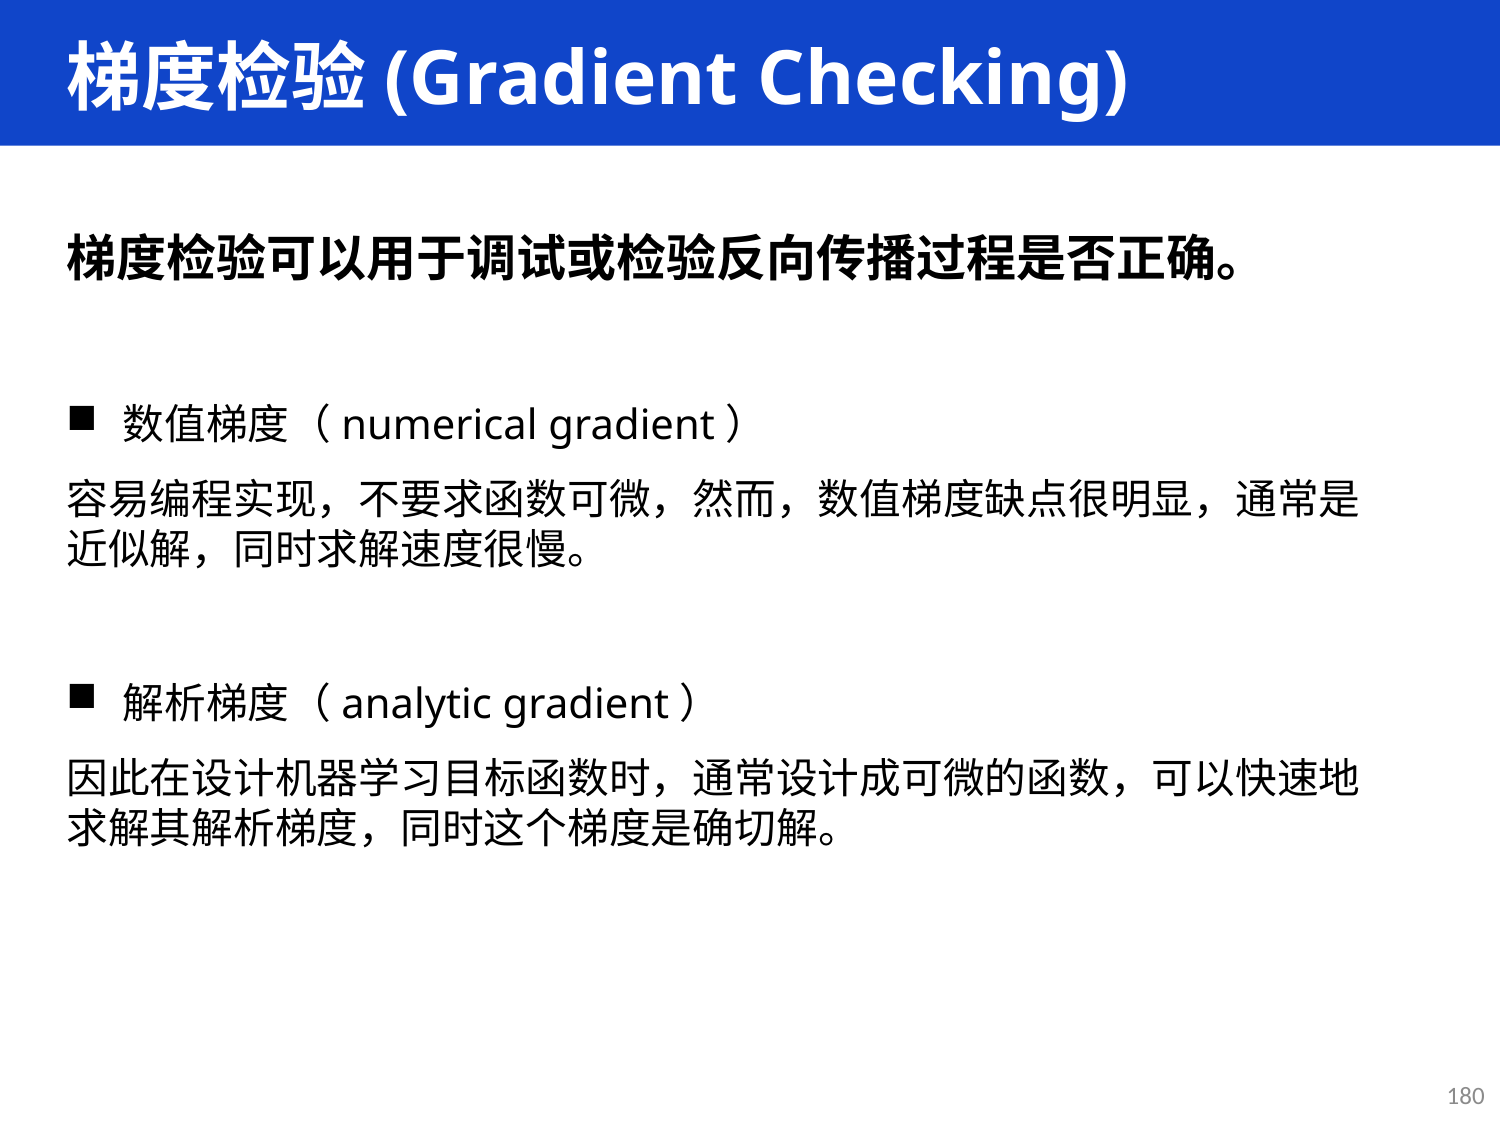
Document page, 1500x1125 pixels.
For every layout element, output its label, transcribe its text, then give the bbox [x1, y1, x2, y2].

text_box 180 [1162, 1065, 1500, 1125]
text_box 解析梯度（analytic gradient） 因此在设计机器学习目标函数时，通常设计成可微的函数，可以快速地求解其解析梯度，同时这个梯度是确切解。 [51, 669, 1401, 860]
text_box 梯度检验(Gradient Checking) [0, 0, 1500, 146]
text_box 梯度检验可以用于调试或检验反向传播过程是否正确。 [51, 218, 1401, 294]
text_box 数值梯度（numerical gradient） 容易编程实现，不要求函数可微，然而，数值梯度缺点很明显，通常是近似解，同时求解速度很慢。 [51, 390, 1401, 581]
